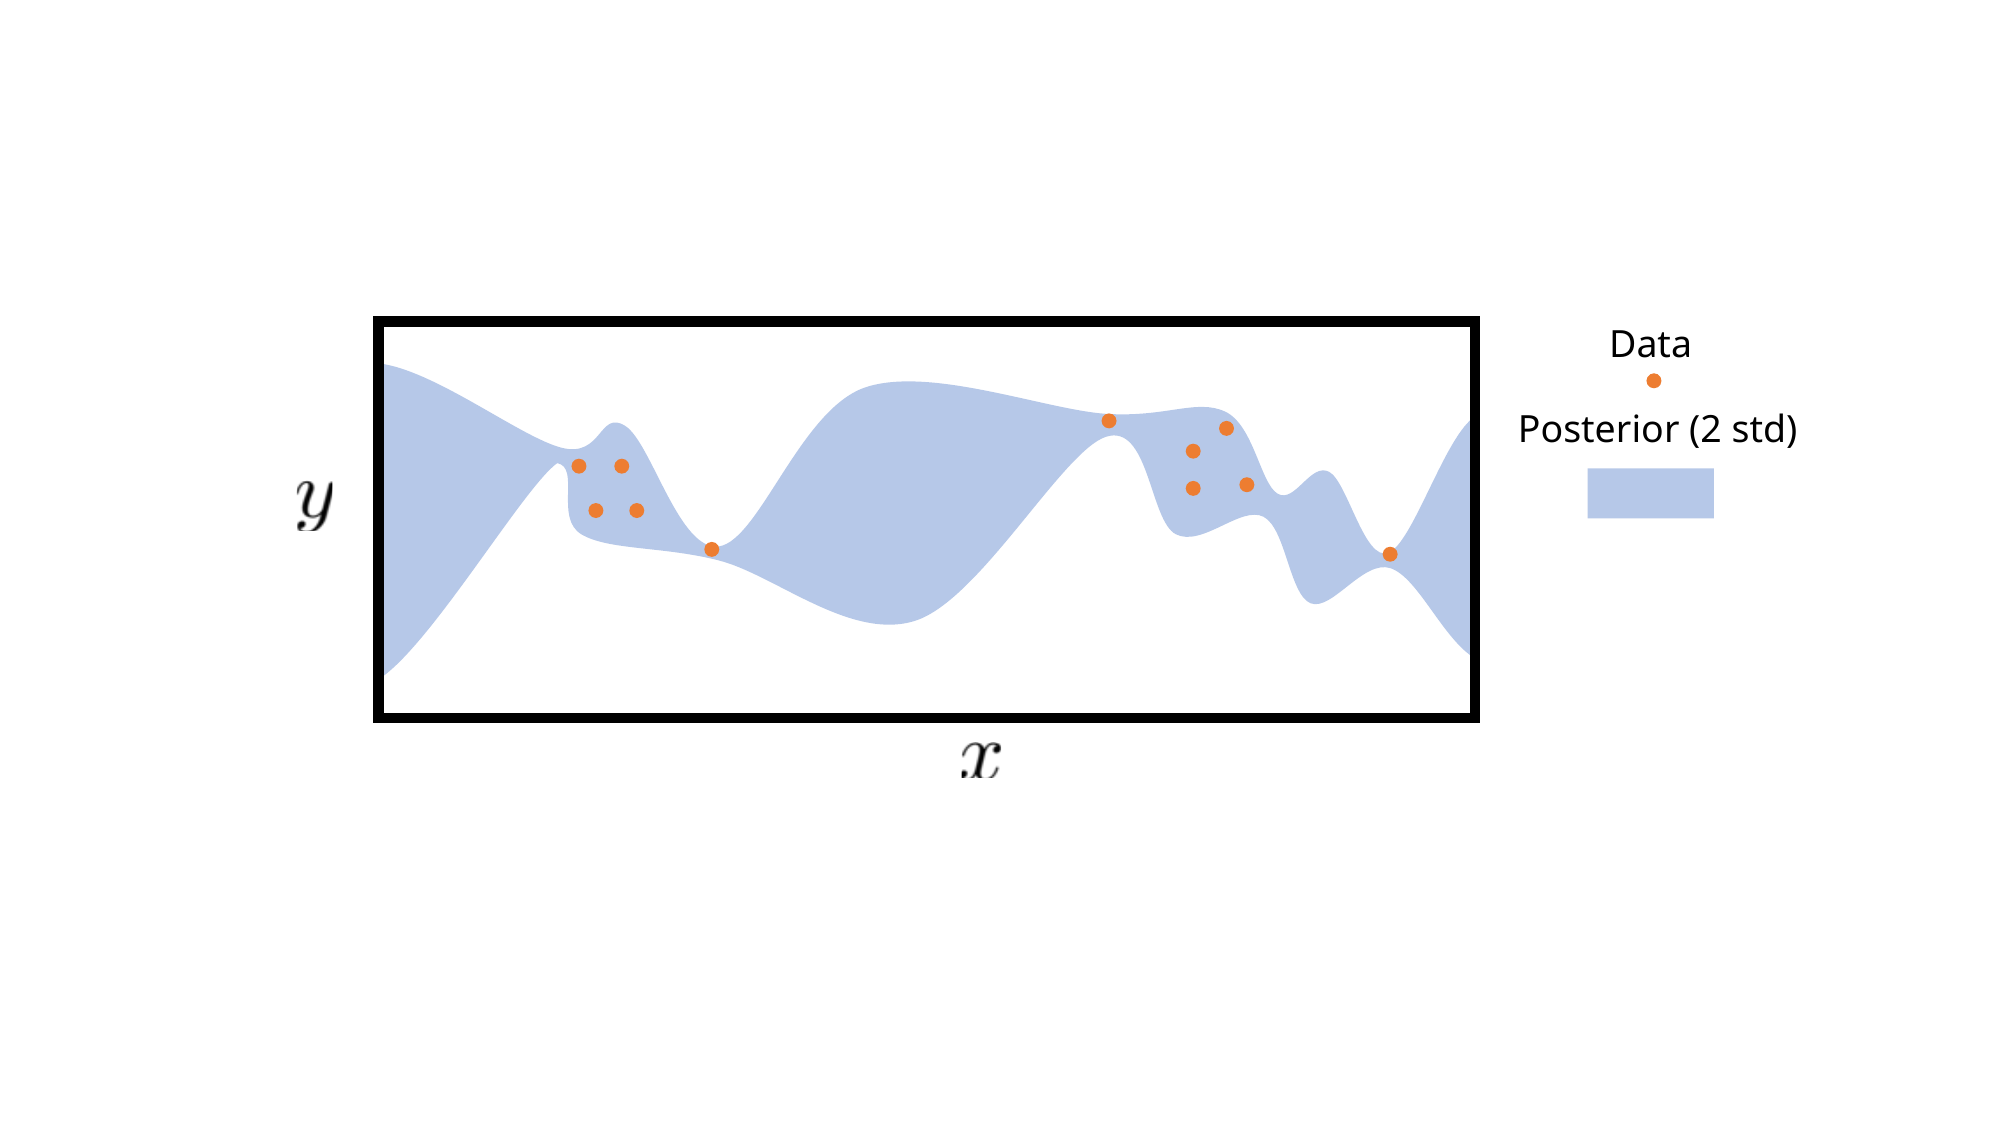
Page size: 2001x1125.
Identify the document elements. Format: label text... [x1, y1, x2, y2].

picture [961, 742, 1002, 778]
text_box [1587, 467, 1715, 519]
text_box [1100, 412, 1118, 430]
text_box [1184, 442, 1202, 460]
text_box Posterior (2 std) [1476, 398, 1823, 458]
picture [296, 480, 333, 531]
text_box [377, 320, 1476, 719]
text_box [1645, 372, 1663, 390]
text_box [570, 457, 588, 475]
text_box [1238, 476, 1256, 494]
text_box [628, 501, 646, 520]
text_box Data [1535, 312, 1707, 373]
text_box [1217, 419, 1236, 437]
text_box [613, 457, 631, 475]
text_box [1381, 545, 1399, 563]
text_box [703, 540, 721, 558]
text_box [587, 501, 605, 520]
text_box [1184, 479, 1202, 497]
